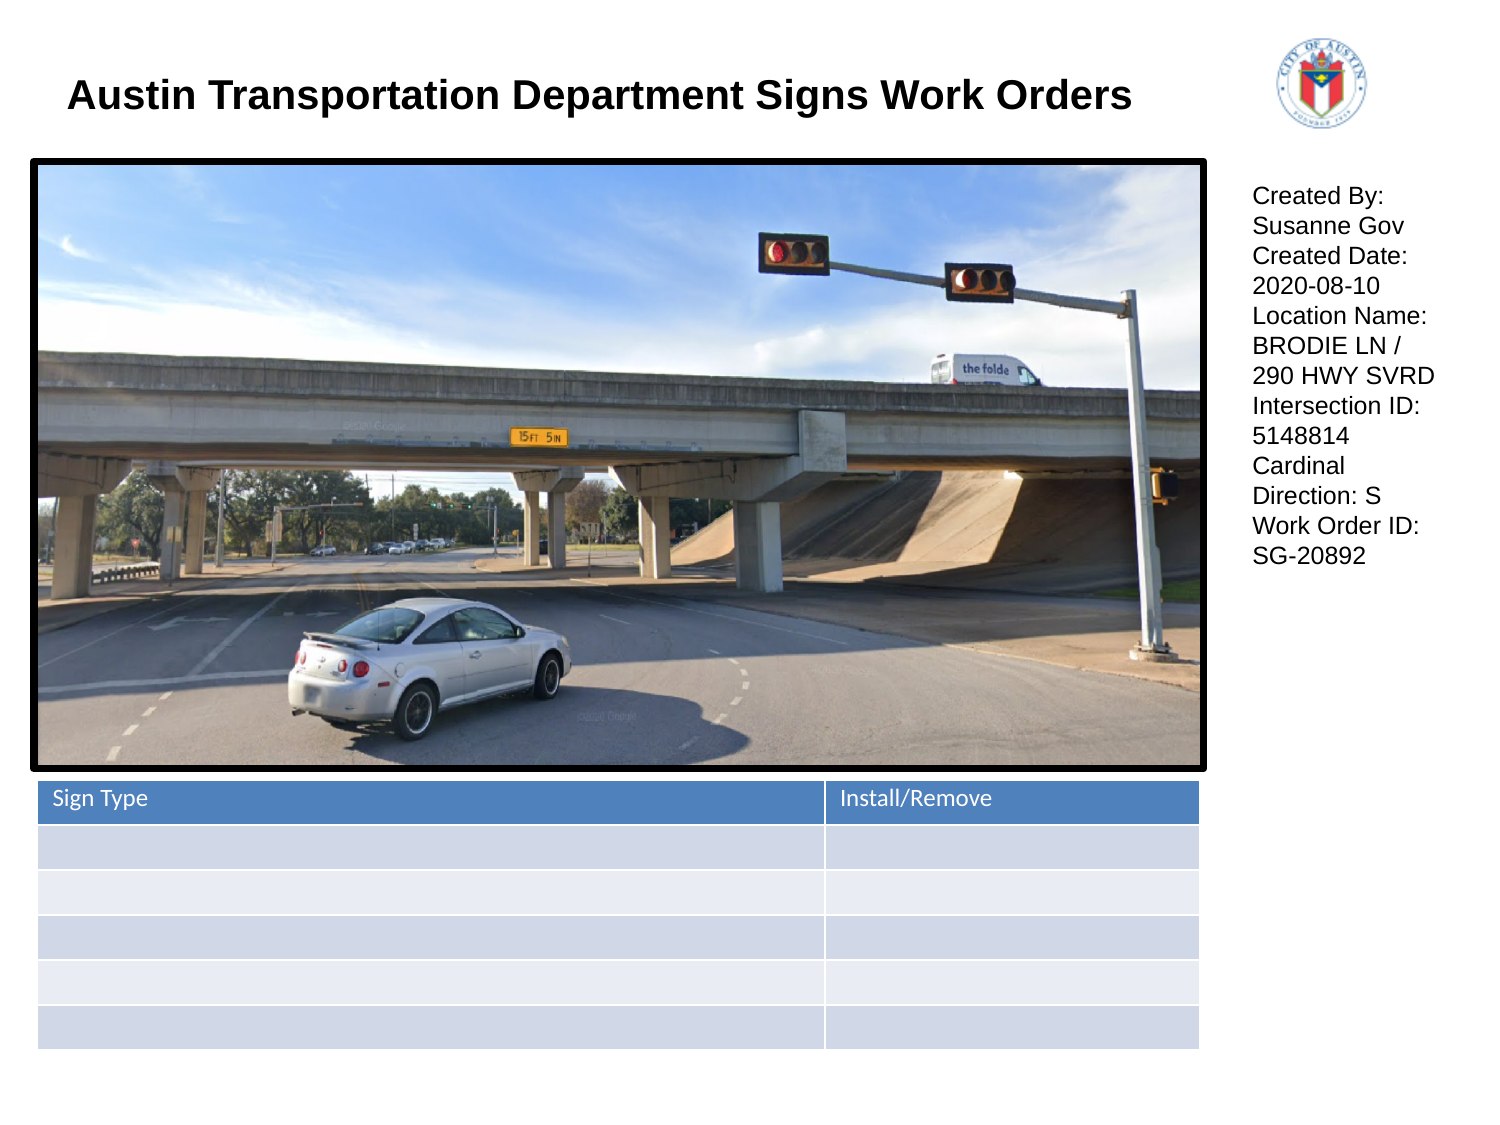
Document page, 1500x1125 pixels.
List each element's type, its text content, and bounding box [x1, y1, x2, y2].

table_cell [826, 961, 1199, 1004]
table_header Install/Remove [826, 781, 1199, 824]
table_header Sign Type [38, 781, 824, 824]
table_cell [38, 916, 824, 959]
picture [37, 164, 1201, 766]
table_cell [38, 871, 824, 914]
text_box Created By: Susanne Gov Created Date: 2020-08-10 Location Name: BRODIE LN / 290 HWY SVRD Intersection ID: 5148814 Cardinal Direction: S Work Order ID: SG-20892 [1237, 172, 1463, 577]
text_box Austin Transportation Department Signs Work Orders [51, 60, 1149, 125]
table_cell [38, 961, 824, 1004]
table_cell [826, 826, 1199, 869]
table_cell [826, 871, 1199, 914]
picture [1274, 37, 1369, 132]
table_cell [38, 826, 824, 869]
table_cell [38, 1006, 824, 1049]
table_cell [826, 1006, 1199, 1049]
table_cell [826, 916, 1199, 959]
